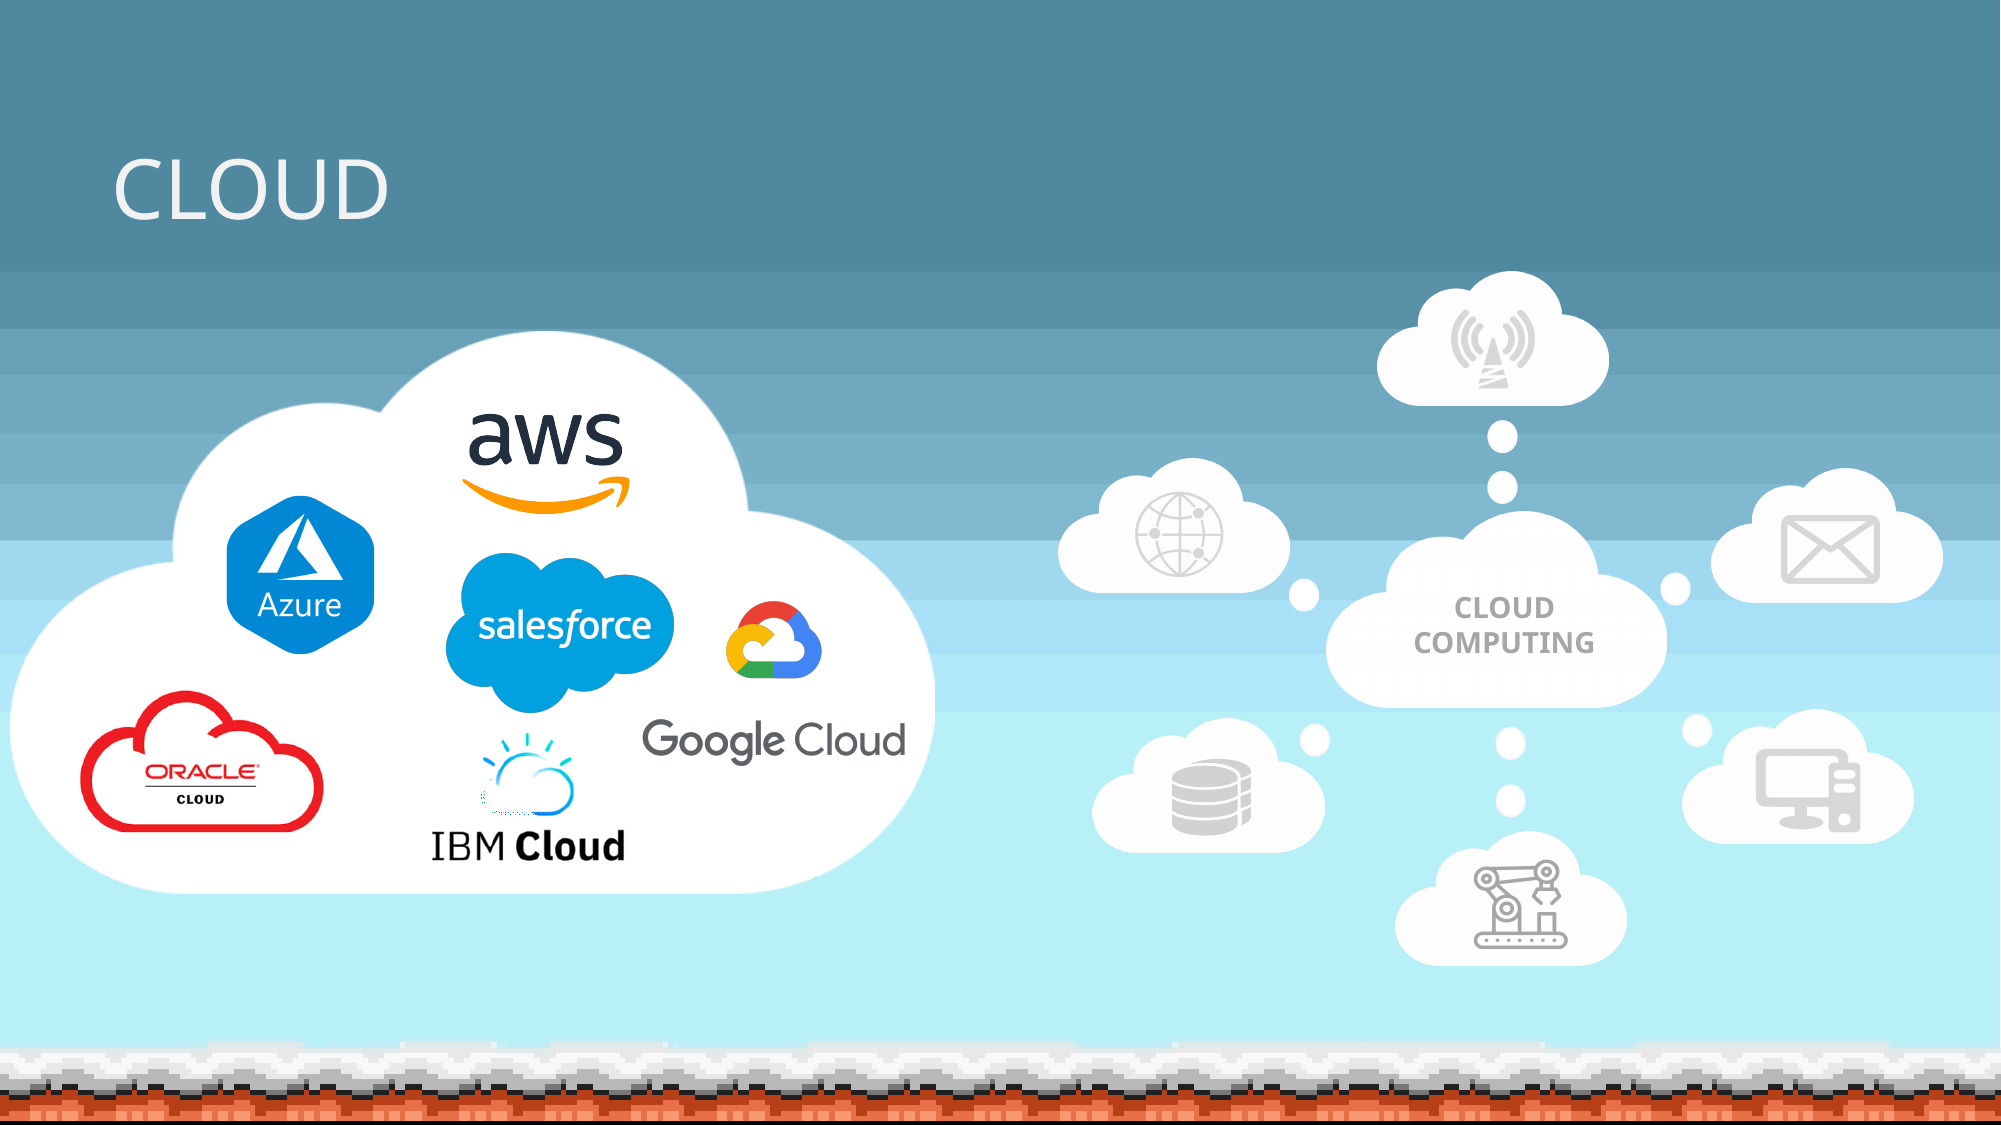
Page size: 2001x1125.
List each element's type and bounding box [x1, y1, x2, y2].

text_box [1058, 271, 1943, 966]
text_box [10, 331, 951, 894]
text_box [0, 0, 2000, 1125]
